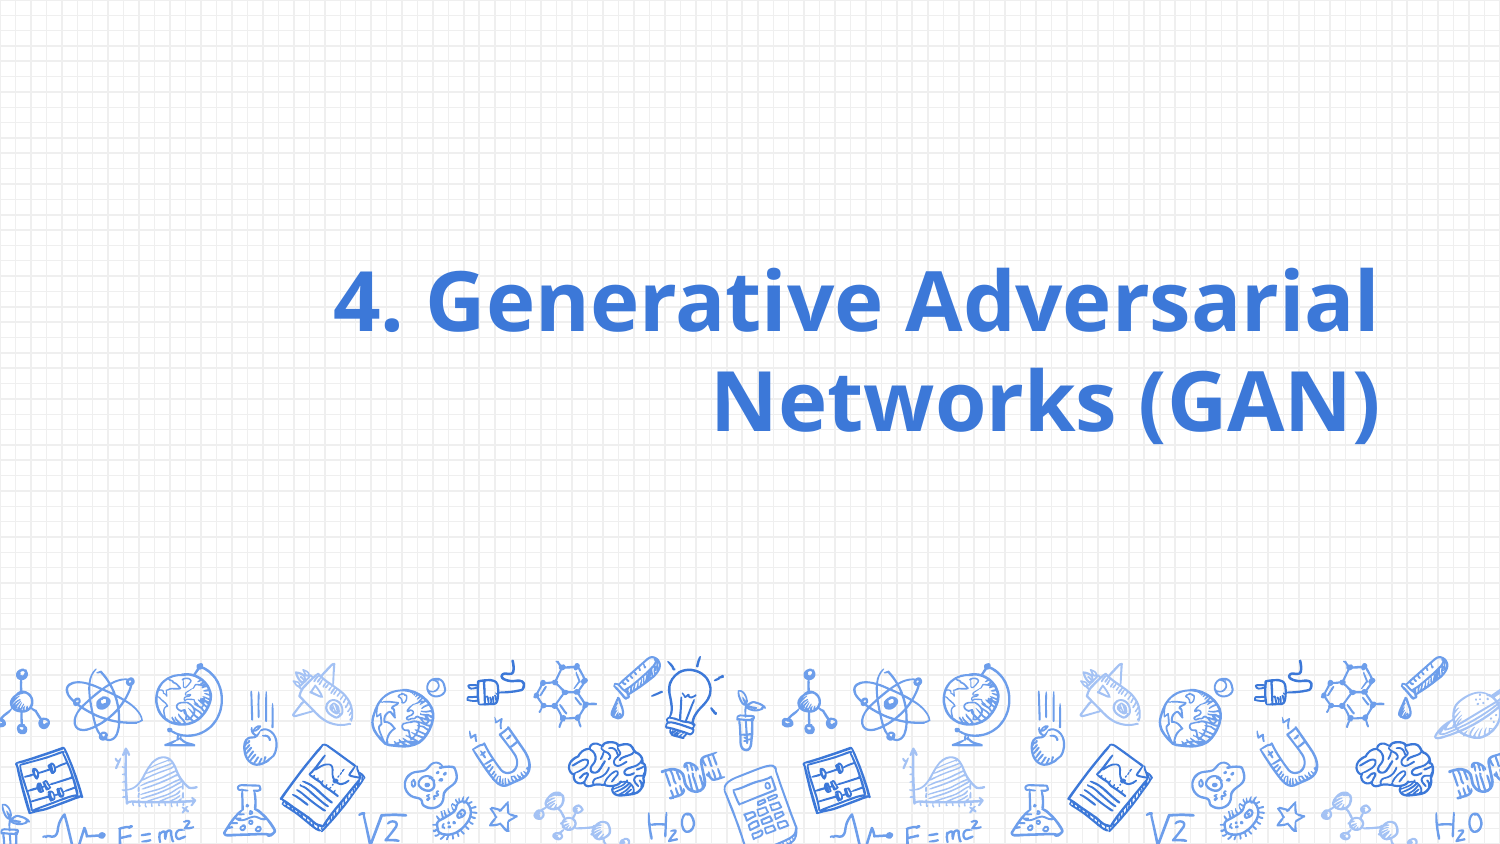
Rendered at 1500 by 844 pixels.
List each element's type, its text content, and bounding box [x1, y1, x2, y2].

title 4. Generative Adversarial Networks (GAN) [17, 272, 1397, 463]
